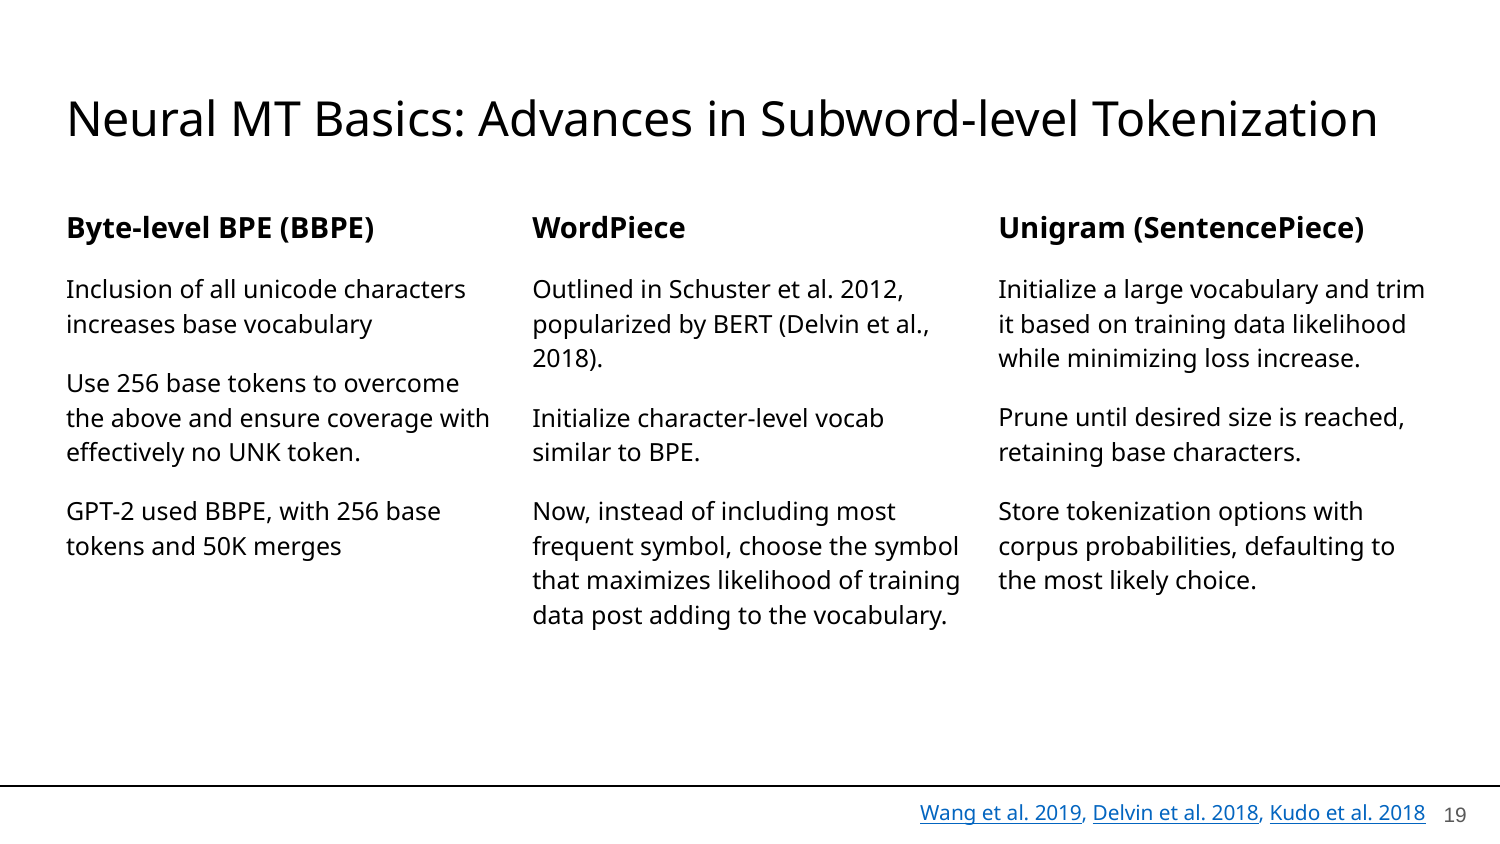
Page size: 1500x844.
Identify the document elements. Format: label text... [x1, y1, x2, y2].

list Byte-level BPE (BBPE) Inclusion of all unicode characters increases base vocabulary Use 256 base tokens to overcome the above and ensure coverage with effectively no UNK token. GPT-2 used BBPE, with 256 base tokens and 50K merges [51, 189, 517, 750]
list WordPiece Outlined in Schuster et al. 2012, popularized by BERT (Delvin et al., 2018). Initialize character-level vocab similar to BPE. Now, instead of including most frequent symbol, choose the symbol that maximizes likelihood of training data post adding to the vocabulary. [517, 189, 983, 750]
title Neural MT Basics: Advances in Subword-level Tokenization [51, 72, 1449, 167]
list Unigram (SentencePiece) Initialize a large vocabulary and trim it based on training data likelihood while minimizing loss increase. Prune until desired size is reached, retaining base characters. Store tokenization options with corpus probabilities, defaulting to the most likely choice. [983, 189, 1449, 750]
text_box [0, 785, 1500, 842]
